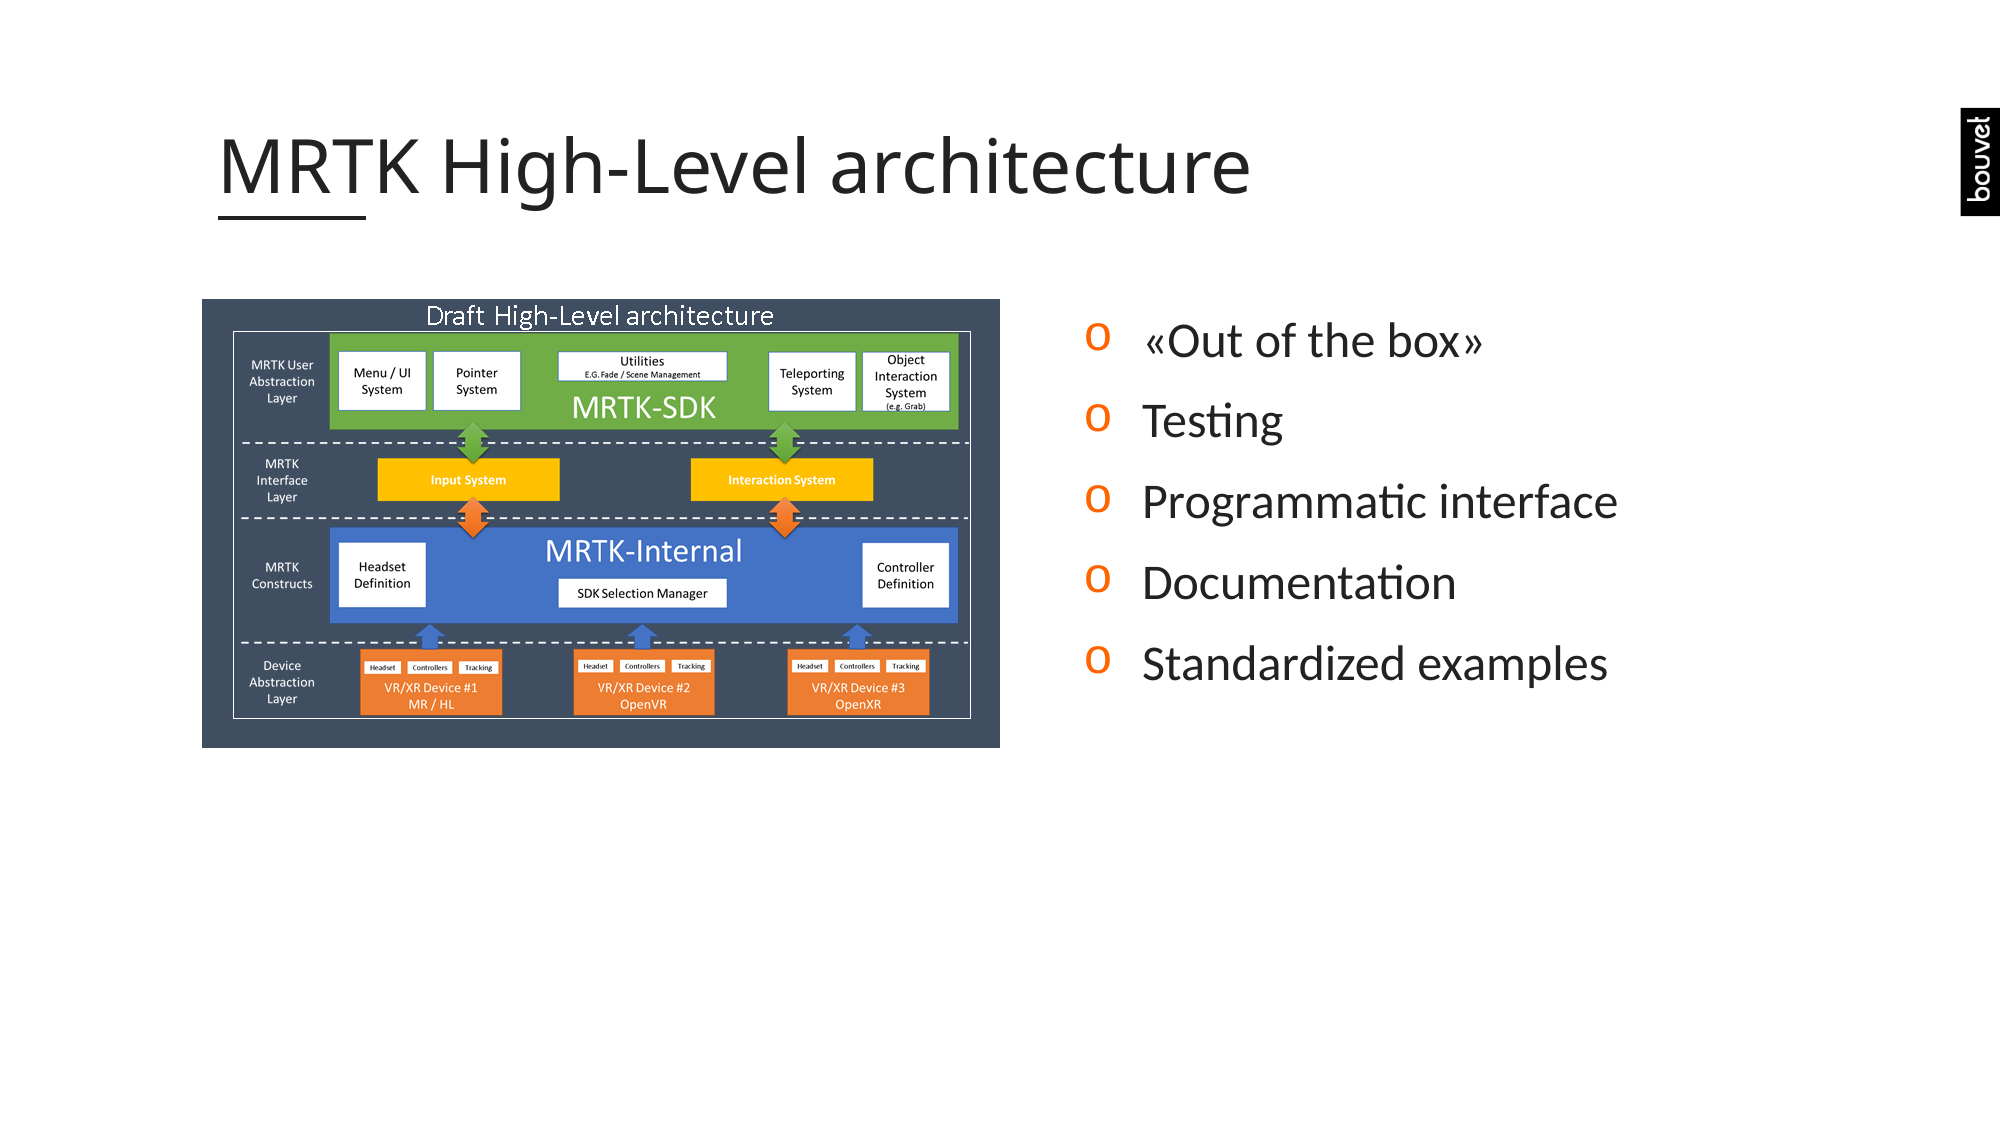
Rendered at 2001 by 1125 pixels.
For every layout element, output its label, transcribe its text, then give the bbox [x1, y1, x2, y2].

list «Out of the box» Testing Programmatic interface Documentation Standardized examples [1068, 299, 1867, 1014]
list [202, 299, 1001, 748]
title MRTK High-Level architecture [202, 59, 1867, 218]
